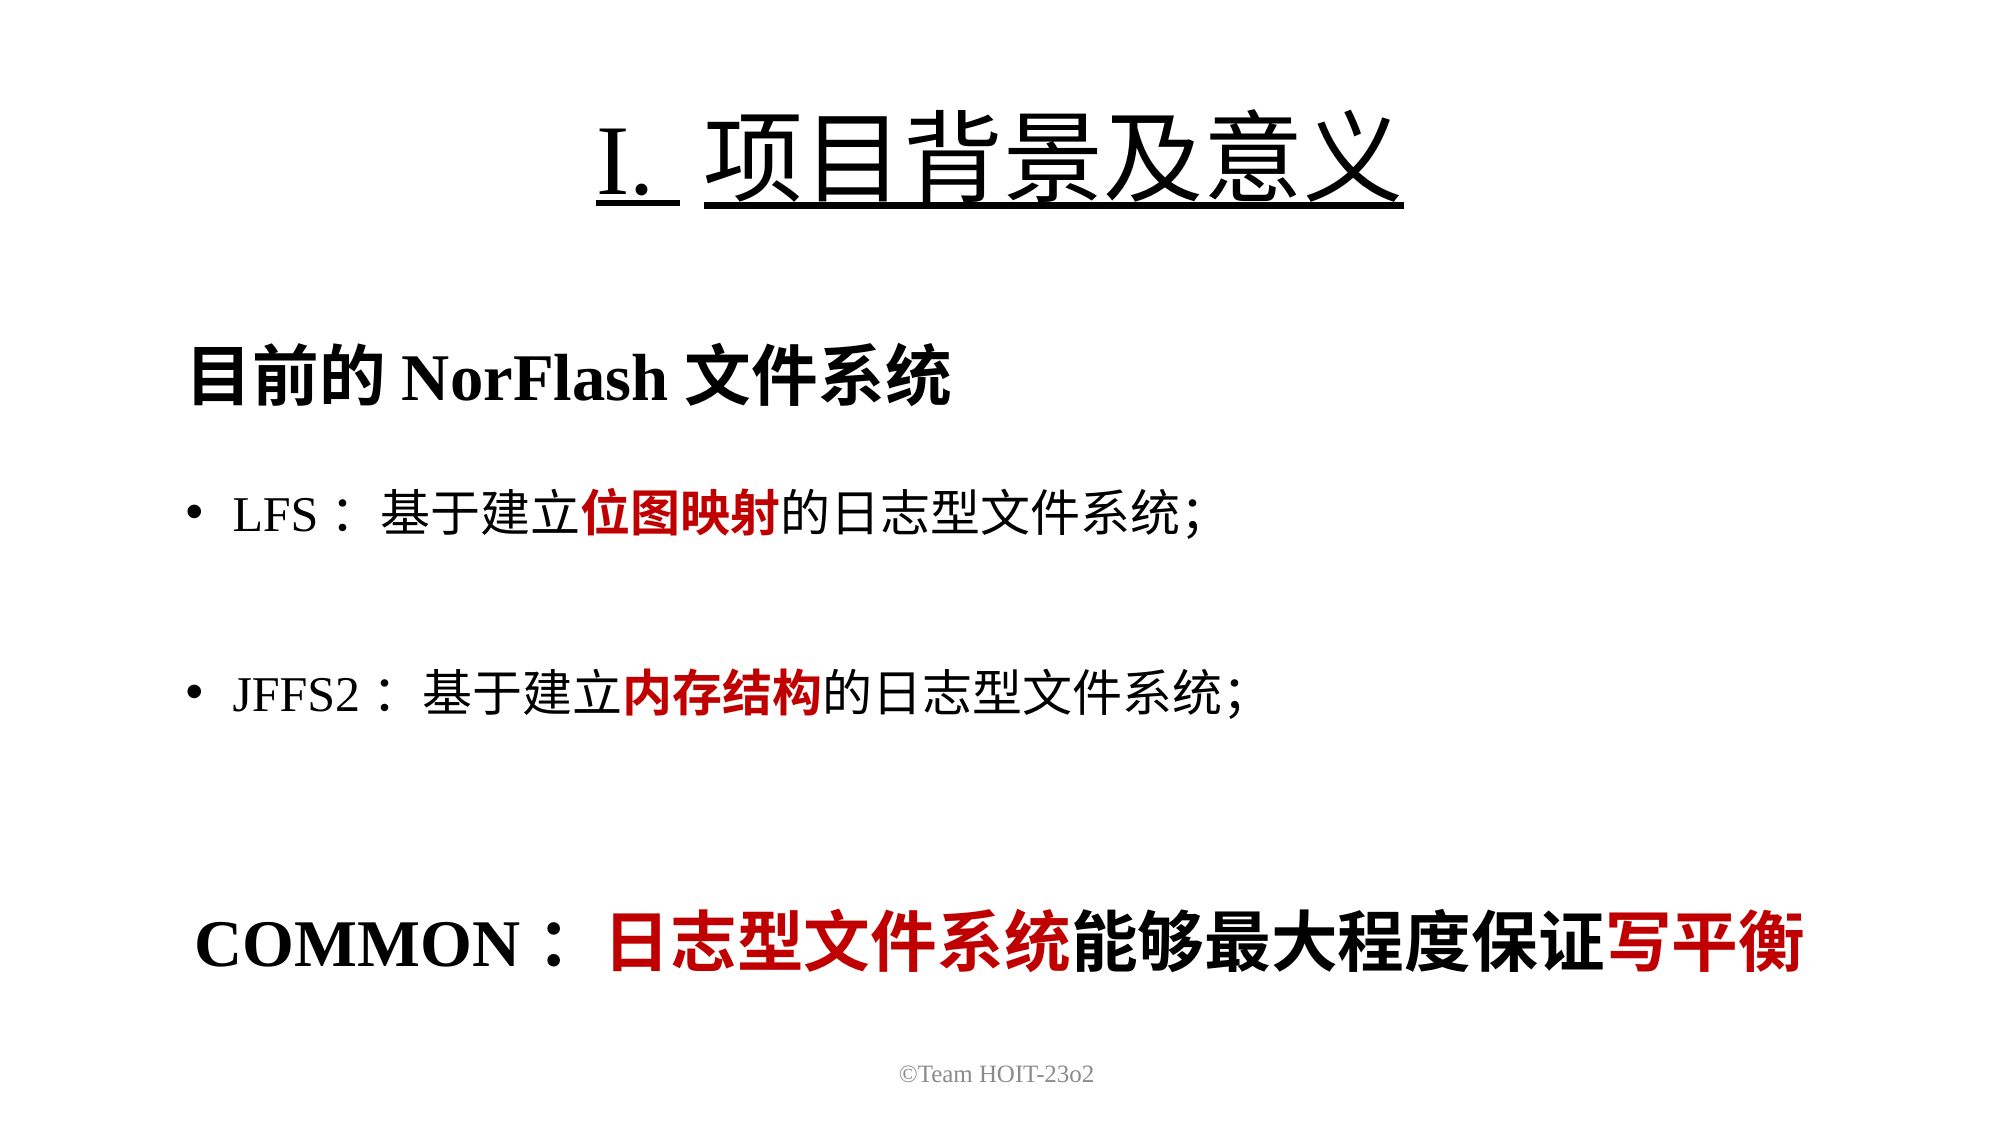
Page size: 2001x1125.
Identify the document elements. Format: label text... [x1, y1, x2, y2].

text_box LFS：基于建立位图映射的日志型文件系统； JFFS2：基于建立内存结构的日志型文件系统； [170, 474, 1844, 789]
footer ©Team HOIT-23o2 [662, 1042, 1338, 1103]
text_box COMMON：日志型文件系统能够最大程度保证写平衡 [163, 891, 1837, 987]
text_box 目前的NorFlash文件系统 [170, 326, 1308, 422]
text_box I. 项目背景及意义 [491, 87, 1509, 222]
